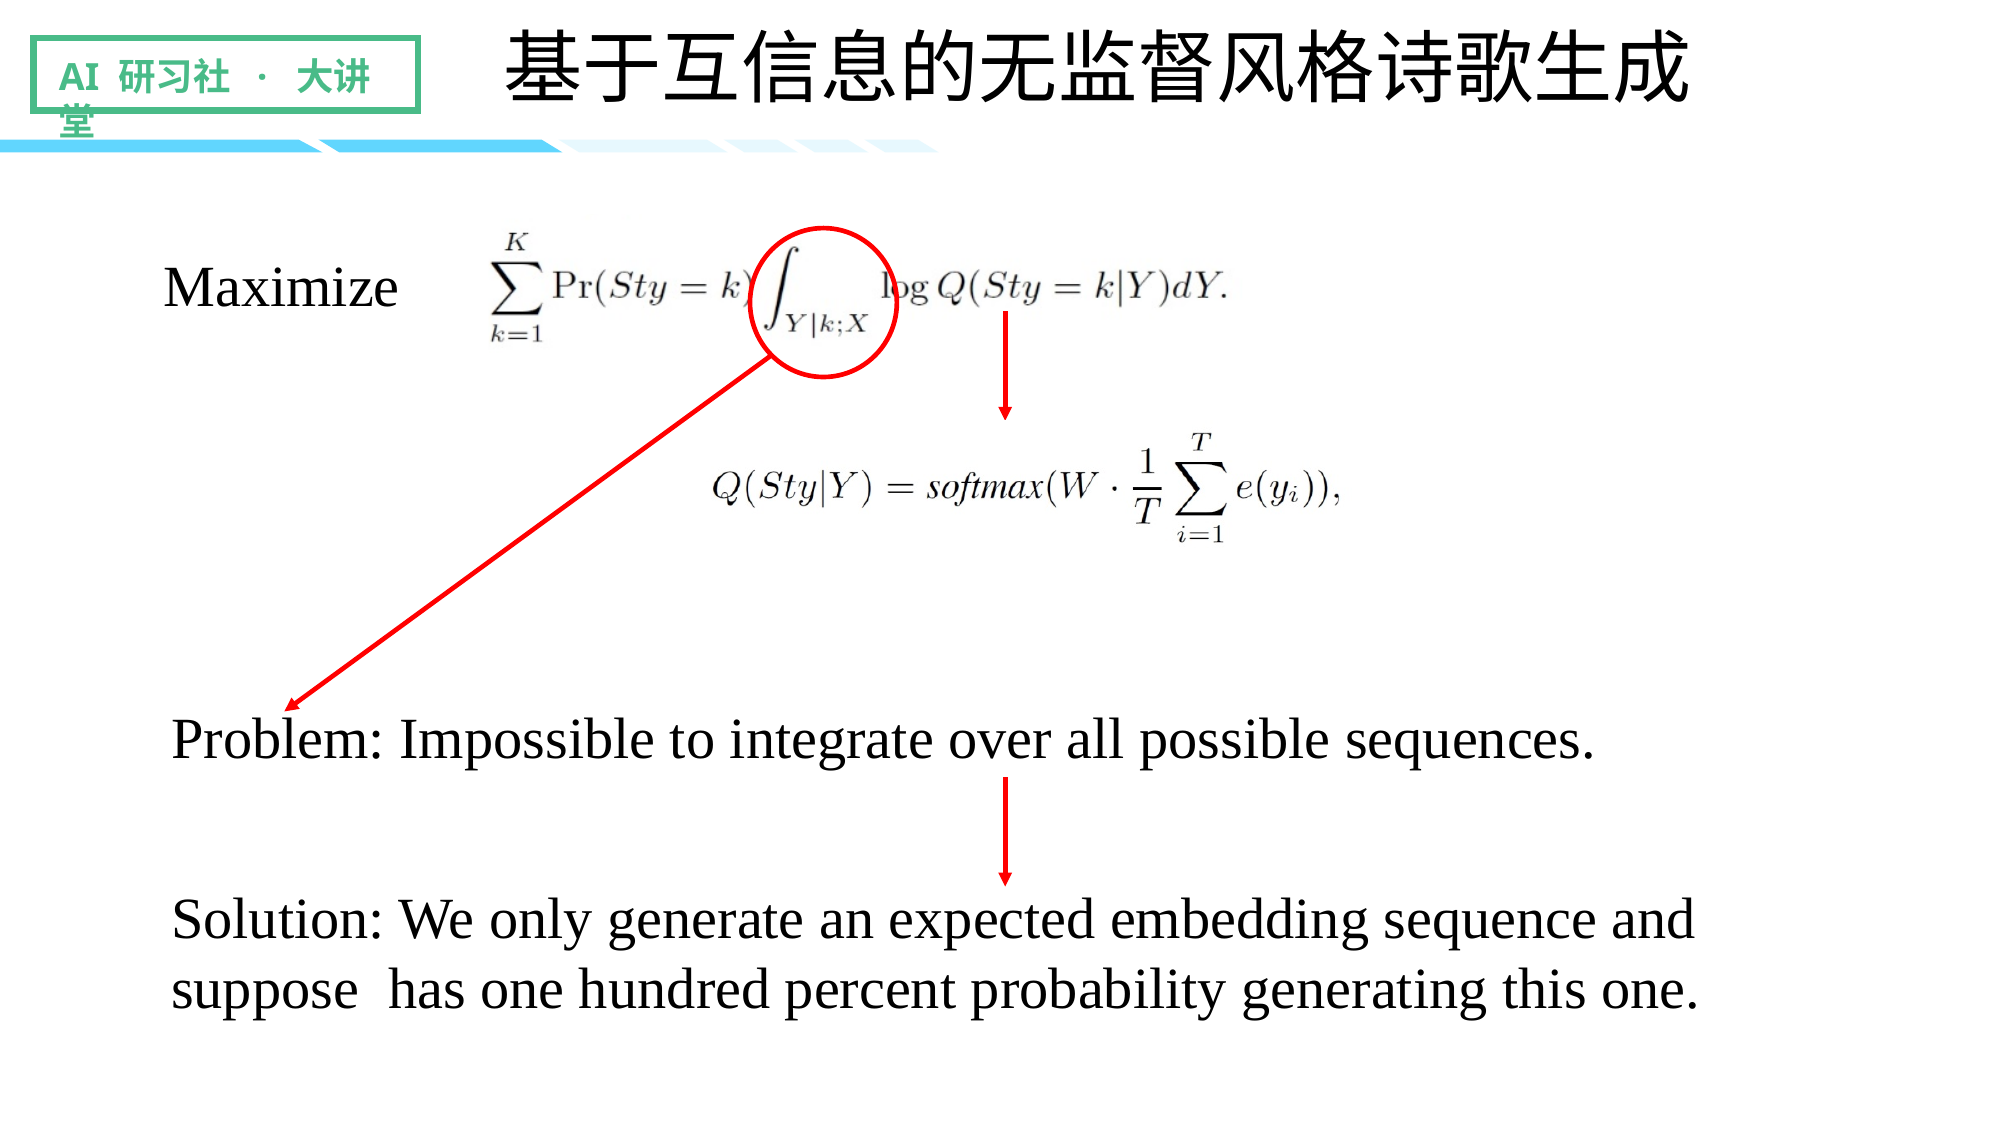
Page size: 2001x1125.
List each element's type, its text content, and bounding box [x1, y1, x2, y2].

text_box [771, 353, 879, 379]
text_box Maximize [148, 240, 415, 326]
text_box 基于互信息的无监督风格诗歌生成 [488, 9, 1762, 120]
text_box Problem: Impossible to integrate over all possible sequences. [156, 692, 1646, 778]
picture [488, 214, 1257, 353]
picture [772, 420, 1359, 548]
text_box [284, 355, 772, 712]
